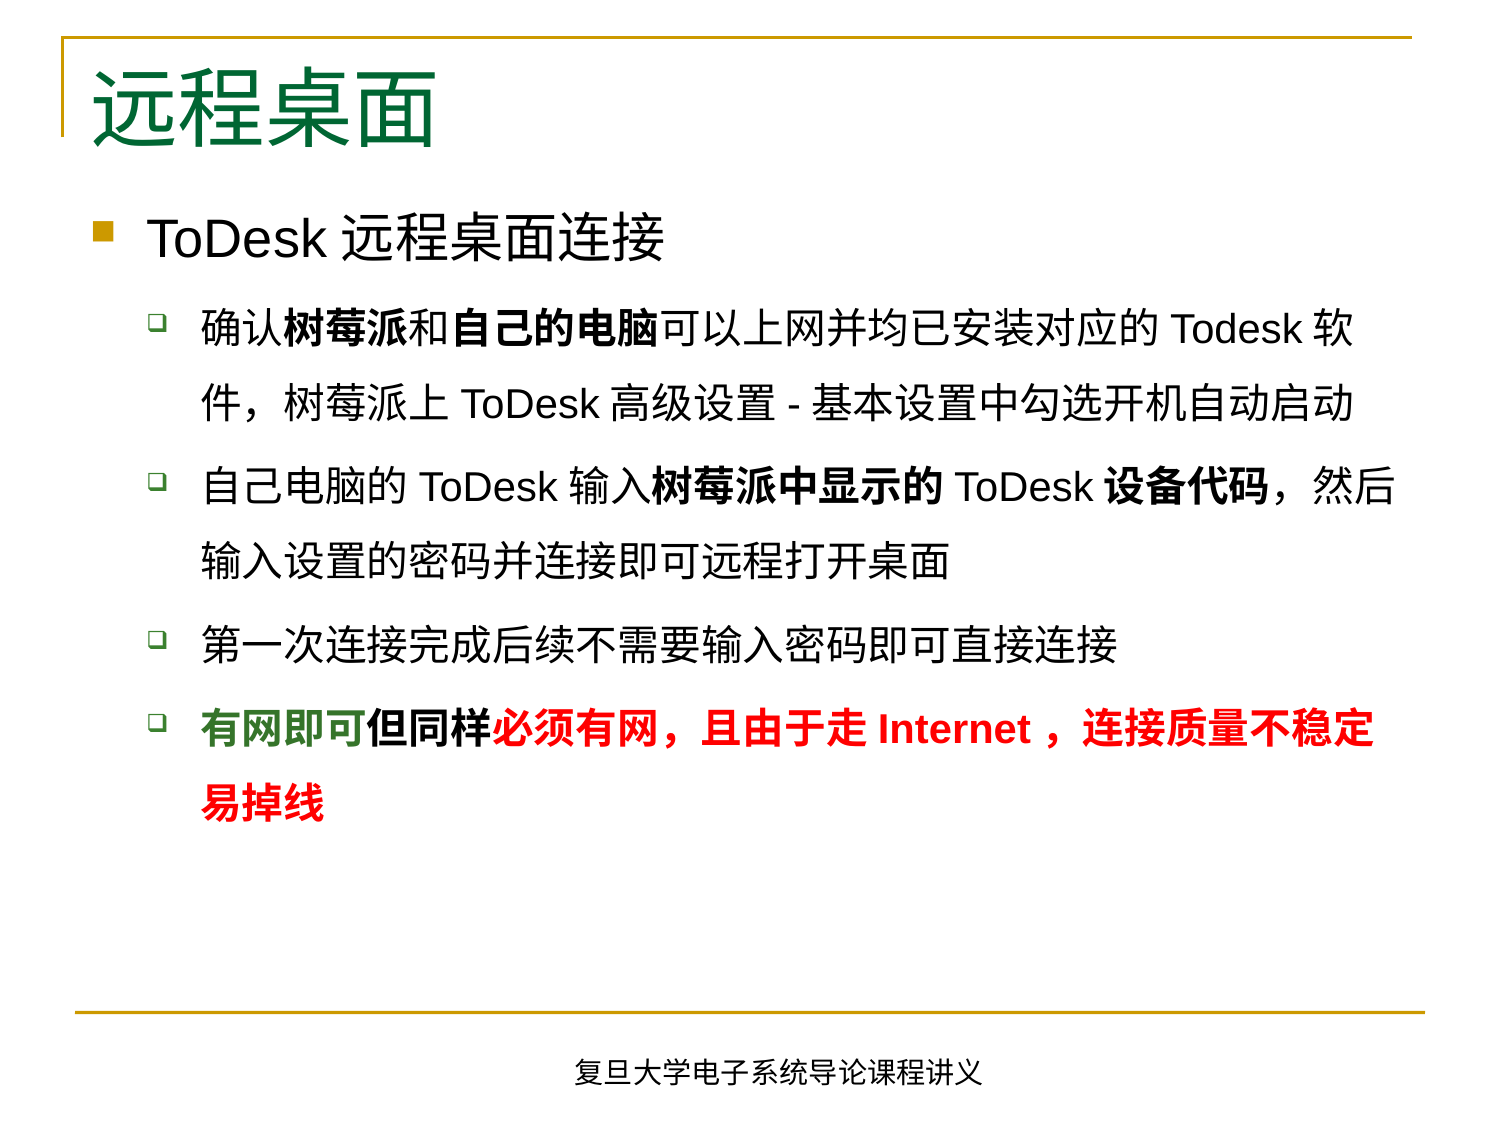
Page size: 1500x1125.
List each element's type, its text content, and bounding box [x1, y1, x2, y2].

title 远程桌面 [75, 45, 1425, 185]
list ToDesk远程桌面连接 确认树莓派和自己的电脑可以上网并均已安装对应的Todesk软件，树莓派上ToDesk高级设置-基本设置中勾选开机自动启动 自己电脑的ToDesk输入树莓派中显示的ToDesk设备代码，然后输入设置的密码并连接即可远程打开桌面 第一次连接完成后续不需要输入密码即可直接连接 有网即可但同样必须有网，且由于走Internet，连接质量不稳定易掉线 [75, 185, 1425, 962]
